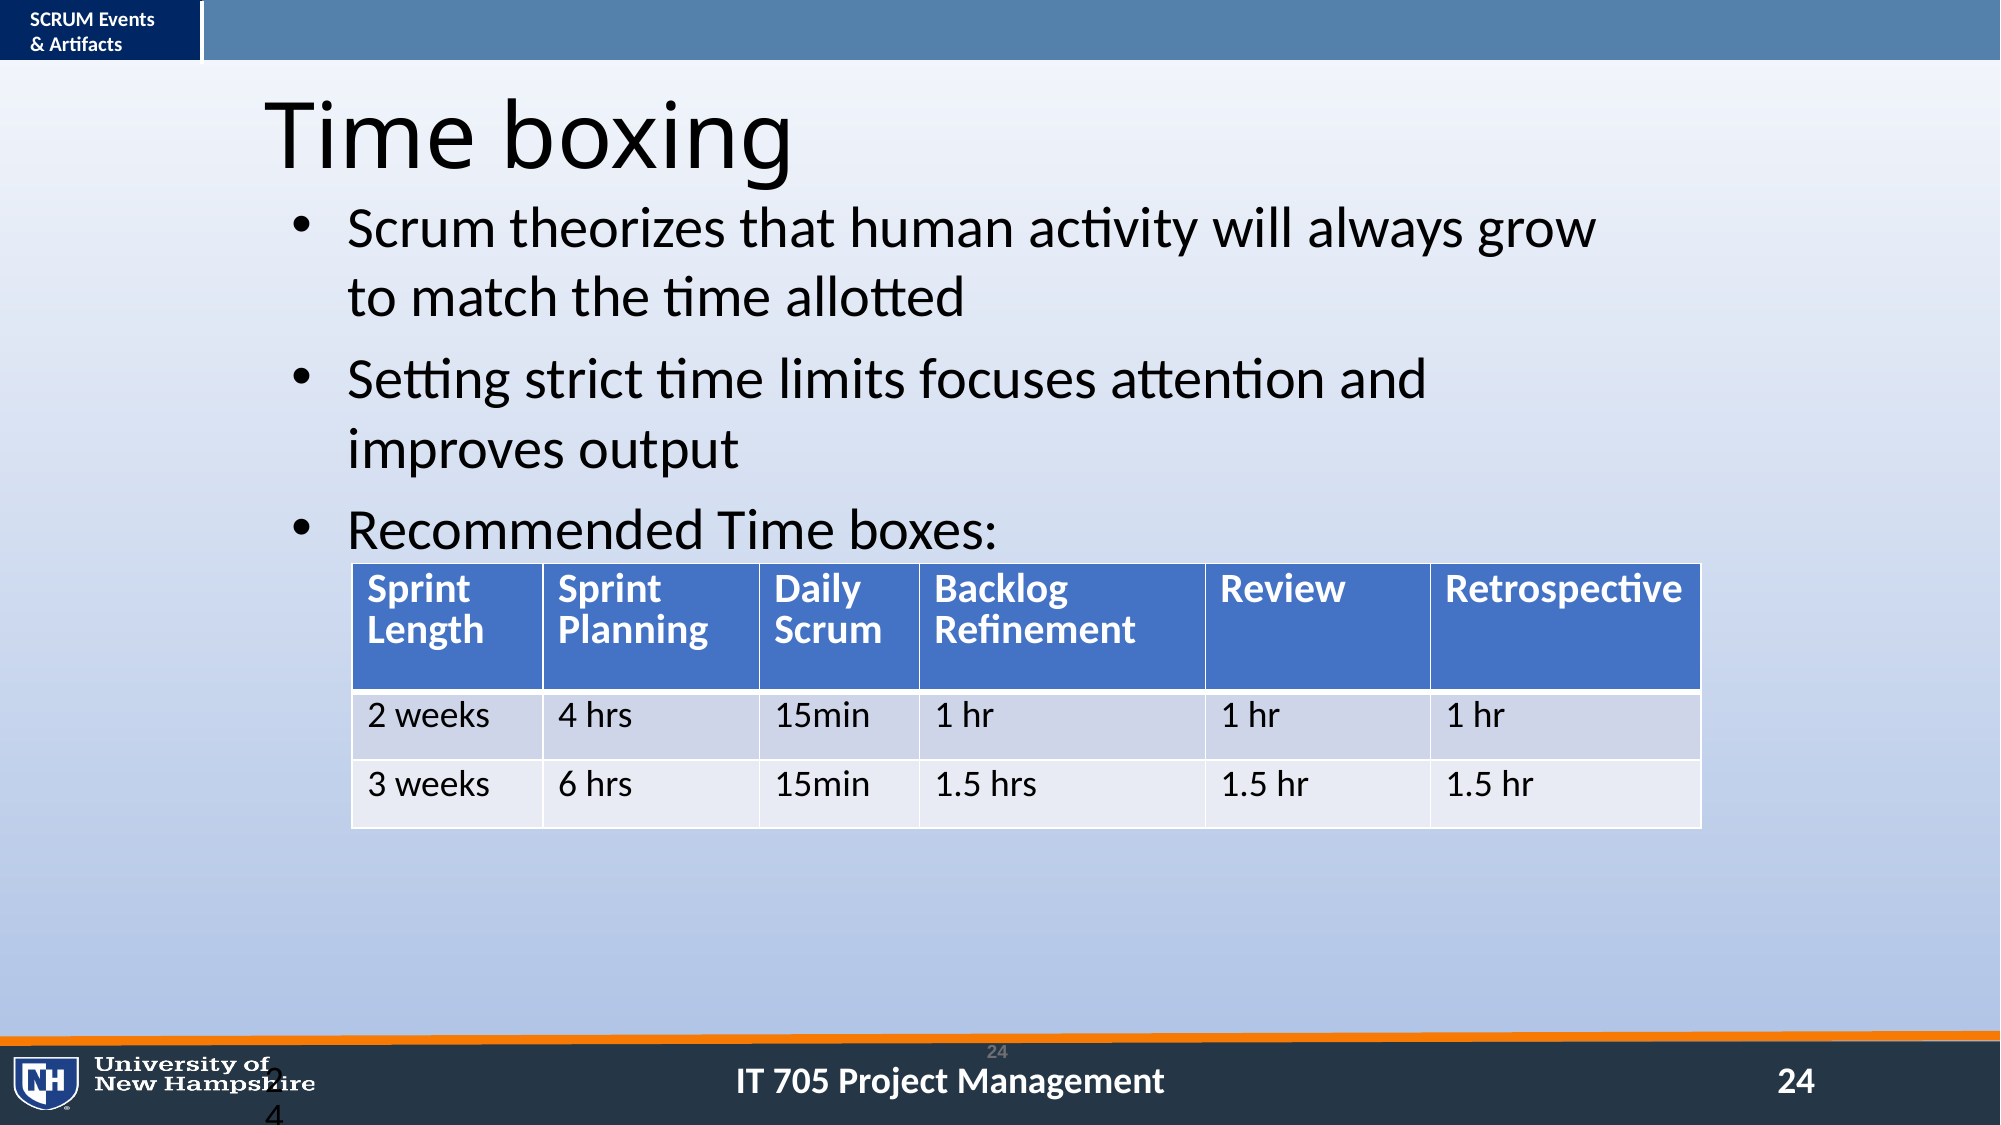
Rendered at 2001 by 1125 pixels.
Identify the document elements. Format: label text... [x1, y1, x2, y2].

table_header Review [1206, 564, 1430, 689]
table_cell 1 hr [1206, 695, 1430, 759]
table_cell 1.5 hrs [920, 761, 1205, 827]
table_cell 1.5 hr [1431, 761, 1700, 827]
table_header Retrospective [1431, 564, 1700, 689]
list Scrum theorizes that human activity will always grow to match the time allotted Setting strict time limits focuses attention and improves output Recommended Time boxes: [276, 181, 1675, 910]
table_cell 15min [760, 761, 919, 827]
table_cell 15min [760, 695, 919, 759]
table_header Sprint Length [353, 564, 542, 689]
title Time boxing [249, 45, 1600, 233]
table_cell 1.5 hr [1206, 761, 1430, 827]
table_header Daily Scrum [760, 564, 919, 689]
table_header Backlog Refinement [920, 564, 1205, 689]
table_cell 2 weeks [353, 695, 542, 759]
table_cell 1 hr [920, 695, 1205, 759]
slide_number 24 [249, 1047, 299, 1107]
table_header Sprint Planning [544, 564, 759, 689]
table_cell 3 weeks [353, 761, 542, 827]
table_cell 1 hr [1431, 695, 1700, 759]
table_cell 4 hrs [544, 695, 759, 759]
table_cell 6 hrs [544, 761, 759, 827]
